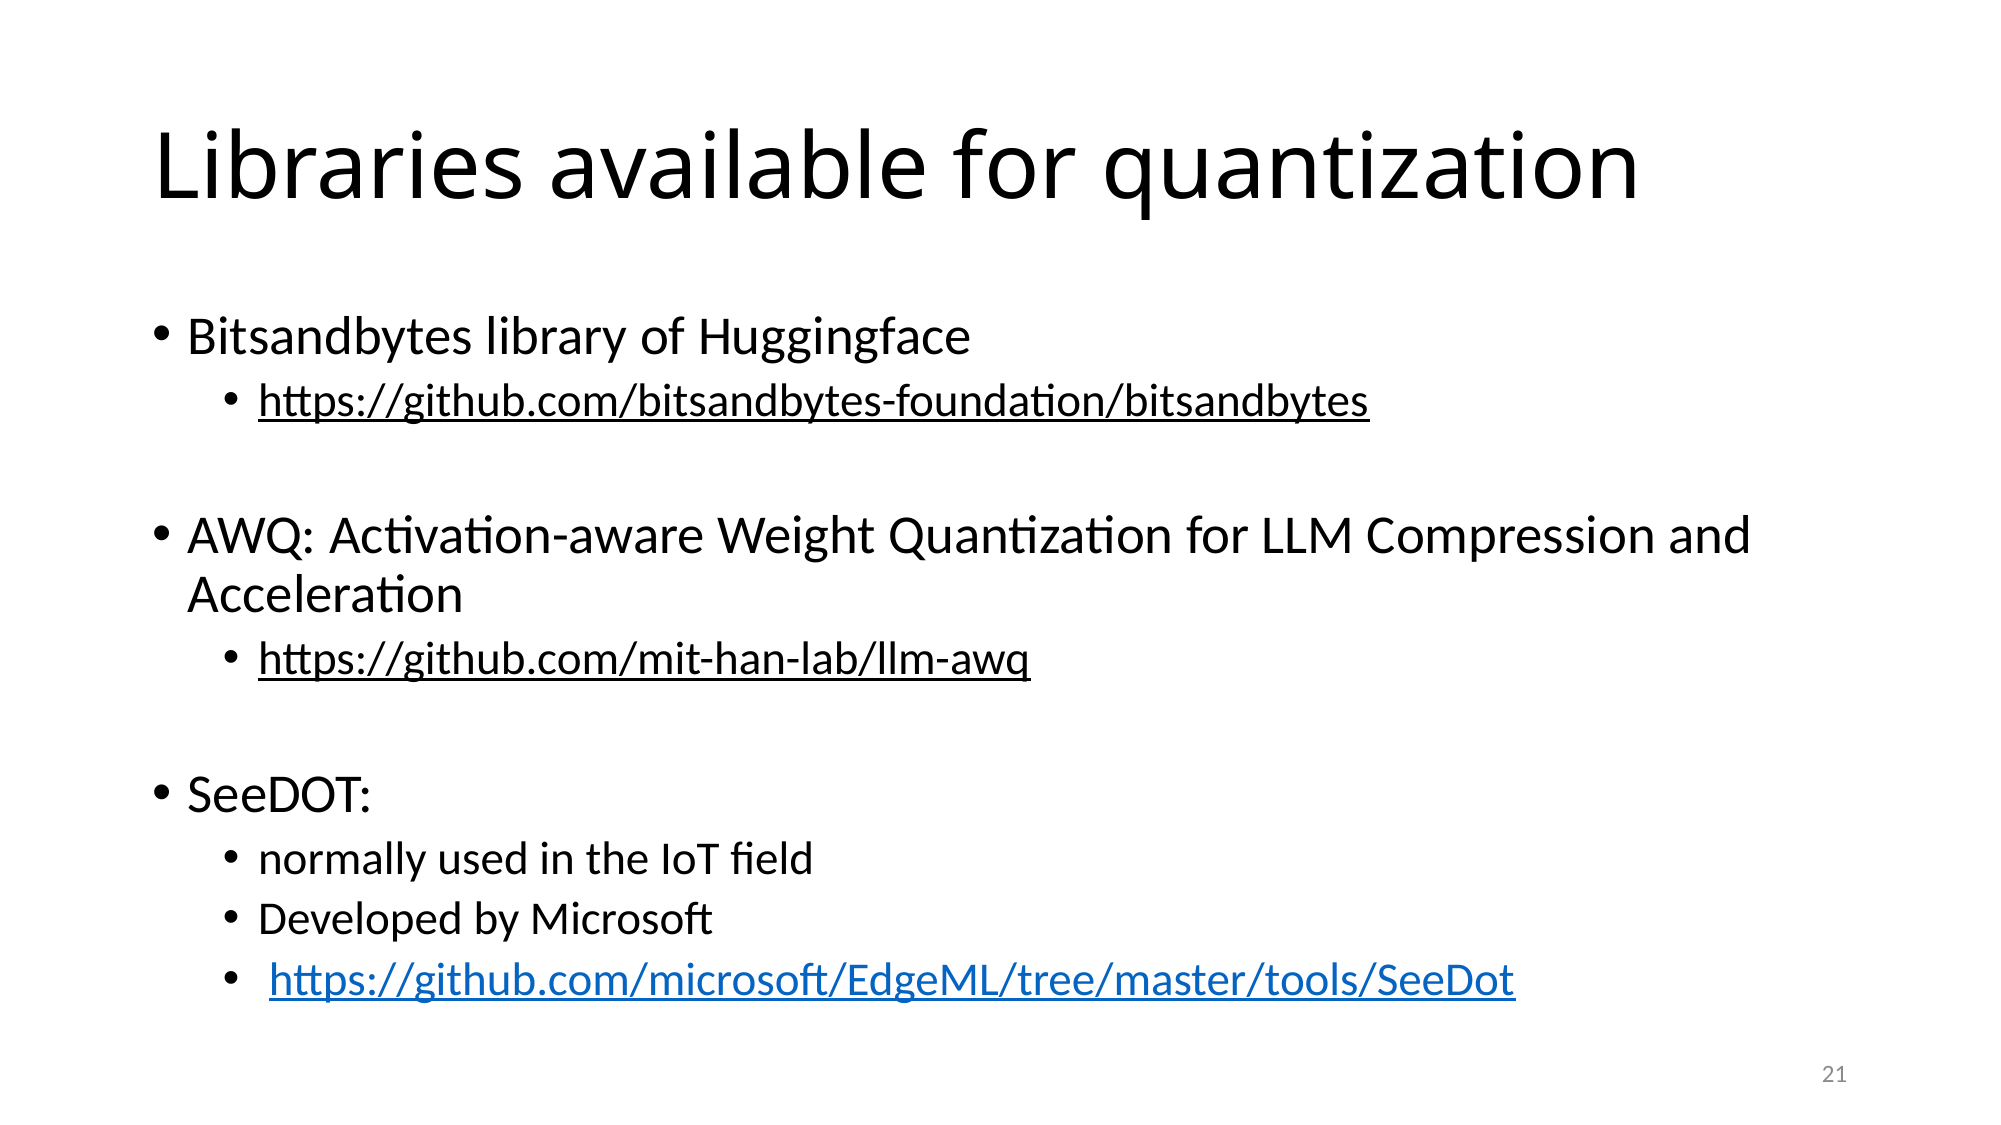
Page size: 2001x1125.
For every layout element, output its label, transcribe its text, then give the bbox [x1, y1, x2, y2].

title Libraries available for quantization [137, 59, 1863, 278]
list Bitsandbytes library of Huggingface https://github.com/bitsandbytes-foundation/bitsandbytes AWQ: Activation-aware Weight Quantization for LLM Compression and Acceleration https://github.com/mit-han-lab/llm-awq SeeDOT: normally used in the IoT field Developed by Microsoft https://github.com/microsoft/EdgeML/tree/master/tools/SeeDot [137, 299, 1863, 1014]
slide_number 21 [1412, 1042, 1863, 1103]
